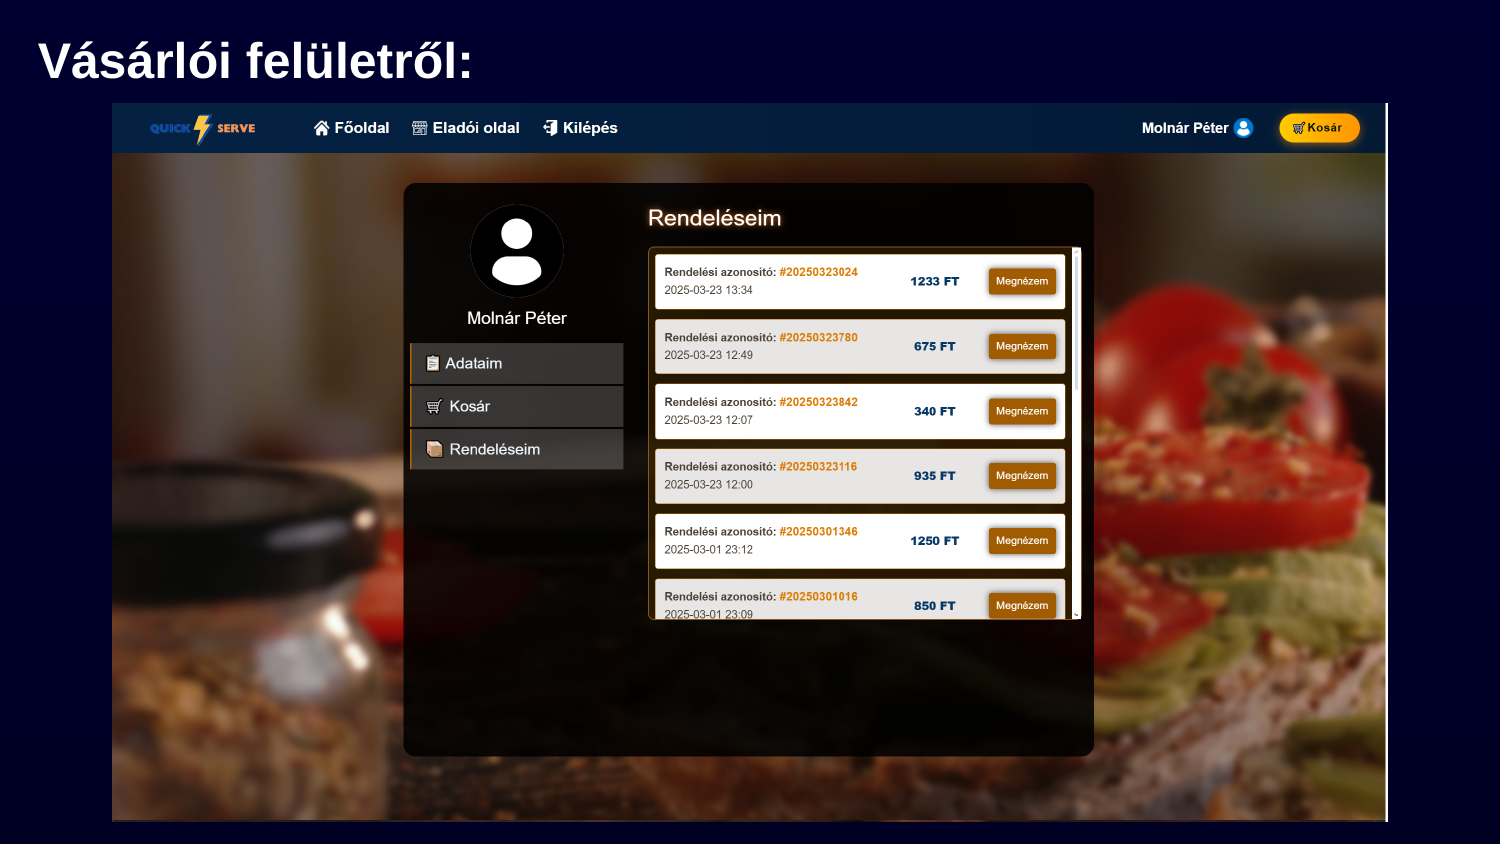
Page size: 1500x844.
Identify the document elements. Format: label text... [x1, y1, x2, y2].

text_box Vásárlói felületről: [23, 21, 587, 96]
picture [112, 103, 1388, 822]
